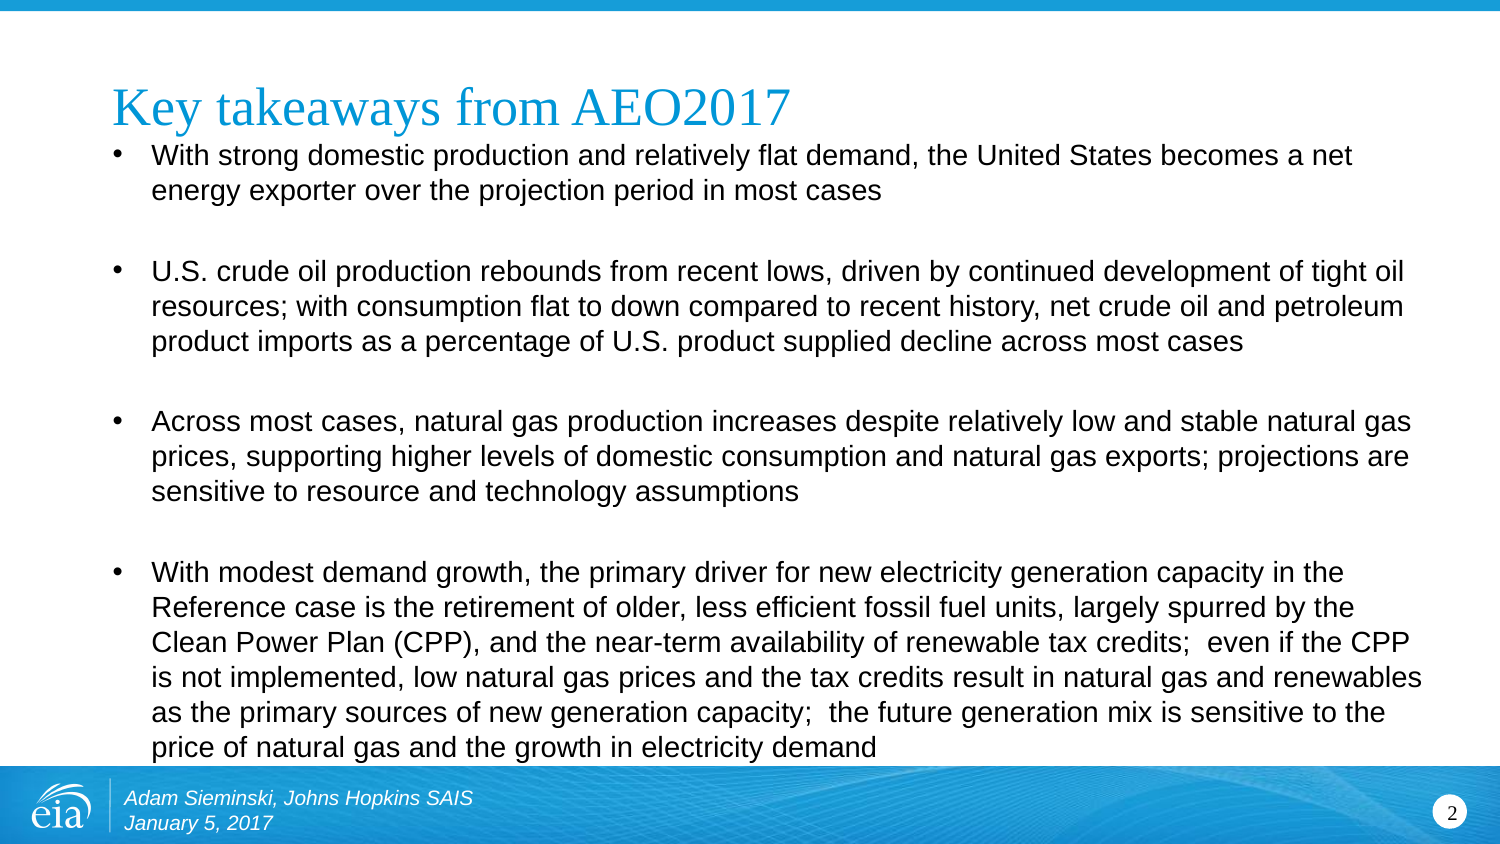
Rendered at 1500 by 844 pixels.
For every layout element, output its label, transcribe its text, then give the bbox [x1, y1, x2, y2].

title Key takeaways from AEO2017 [112, 11, 1425, 136]
footer Adam Sieminski, Johns Hopkins SAIS January 5, 2017 [109, 786, 1290, 835]
list With strong domestic production and relatively flat demand, the United States becomes a net energy exporter over the projection period in most cases U.S. crude oil production rebounds from recent lows, driven by continued development of tight oil resources; with consumption flat to down compared to recent history, net crude oil and petroleum product imports as a percentage of U.S. product supplied decline across most cases Across most cases, natural gas production increases despite relatively low and stable natural gas prices, supporting higher levels of domestic consumption and natural gas exports; projections are sensitive to resource and technology assumptions With modest demand growth, the primary driver for new electricity generation capacity in the Reference case is the retirement of older, less efficient fossil fuel units, largely spurred by the Clean Power Plan (CPP), and the near-term availability of renewable tax credits; even if the CPP is not implemented, low natural gas prices and the tax credits result in natural gas and renewables as the primary sources of new generation capacity; the future generation mix is sensitive to the price of natural gas and the growth in electricity demand [112, 136, 1425, 733]
picture [0, 766, 1500, 844]
slide_number 2 [1421, 789, 1485, 835]
